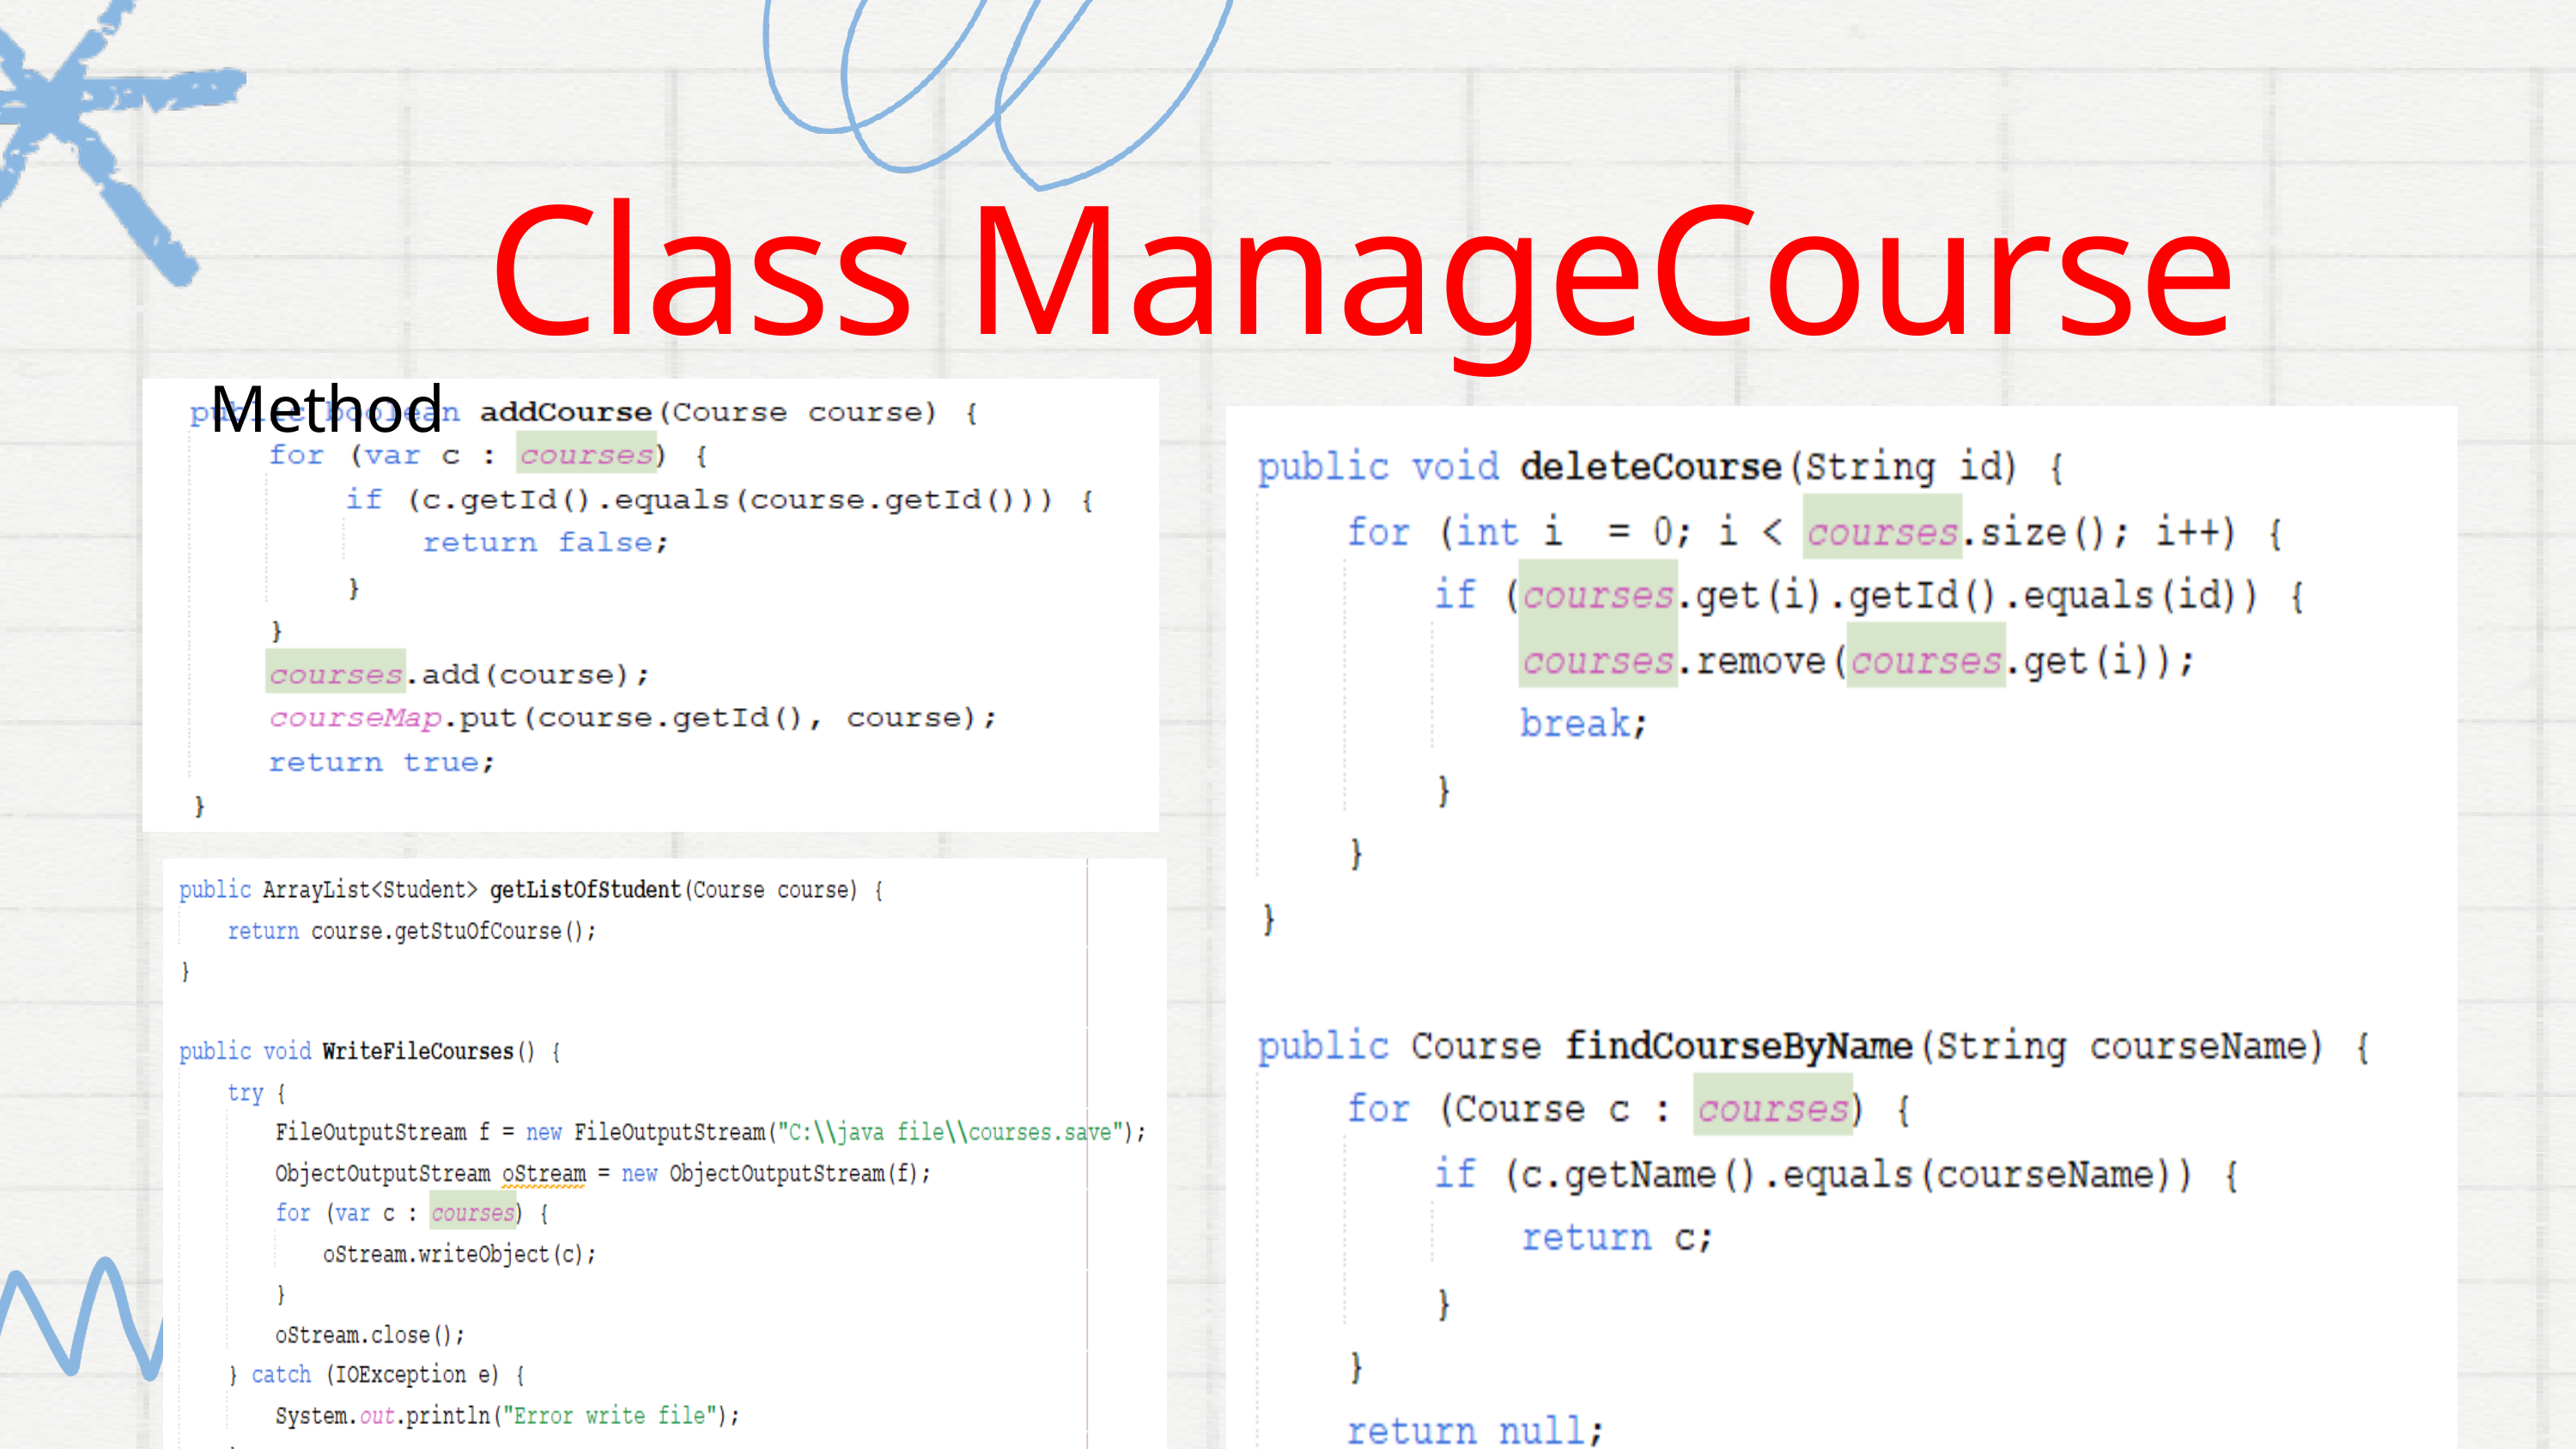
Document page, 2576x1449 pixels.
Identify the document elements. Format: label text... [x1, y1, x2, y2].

text_box [0, 0, 246, 289]
text_box [629, 0, 1332, 119]
text_box Class ManageCourse [268, 119, 2458, 370]
picture [1226, 406, 2458, 1449]
picture [143, 379, 1160, 832]
text_box Method [42, 195, 612, 446]
text_box [0, 0, 2576, 1449]
text_box [0, 1256, 159, 1391]
picture [163, 858, 1168, 1449]
